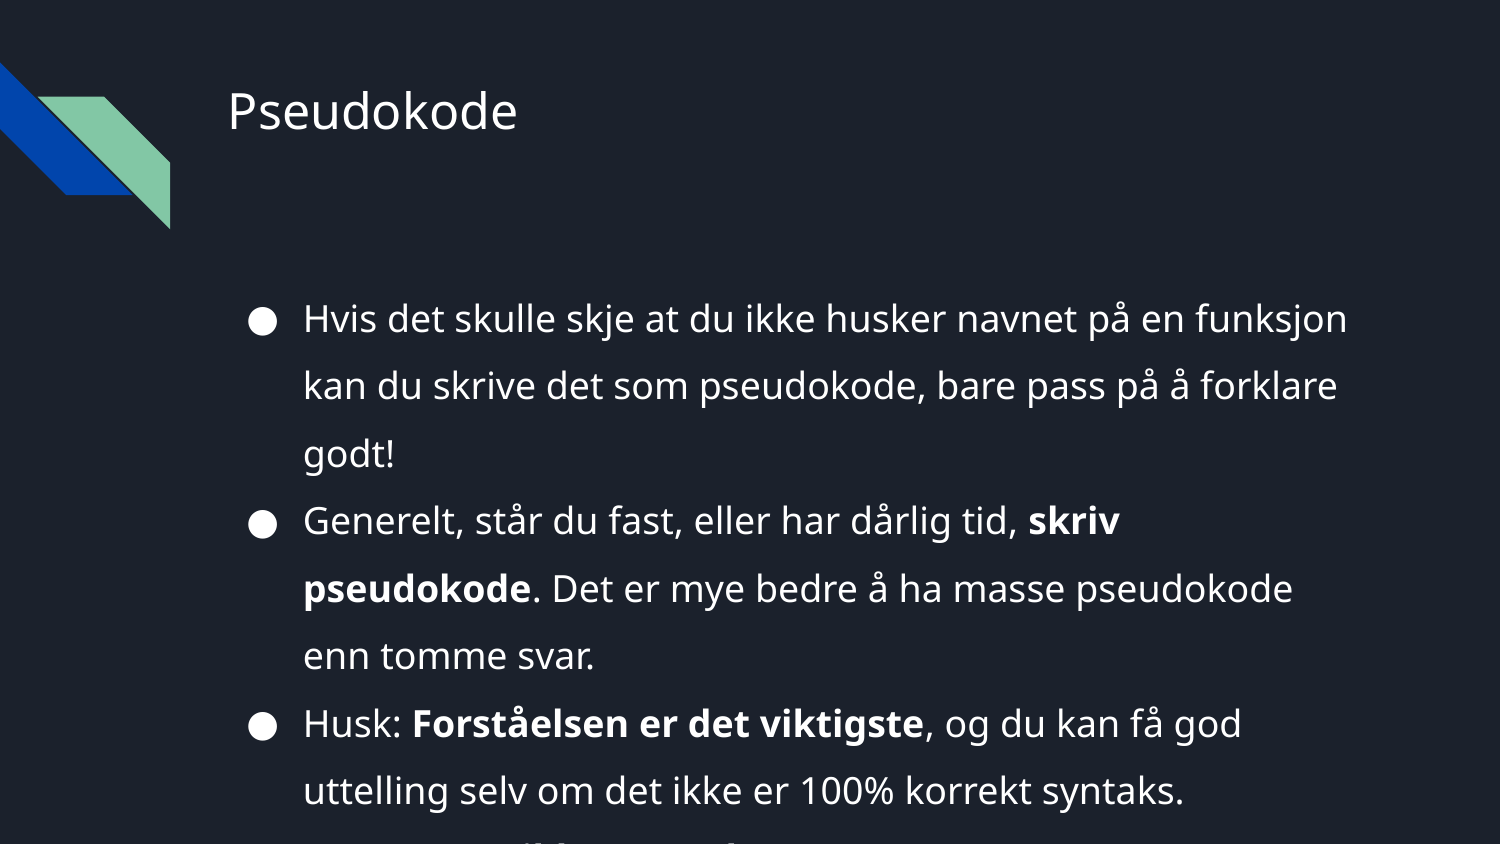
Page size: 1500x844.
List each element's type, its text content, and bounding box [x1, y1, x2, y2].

title Pseudokode [212, 64, 1368, 215]
list Hvis det skulle skje at du ikke husker navnet på en funksjon kan du skrive det som pseudokode, bare pass på å forklare godt! Generelt, står du fast, eller har dårlig tid, skriv pseudokode. Det er mye bedre å ha masse pseudokode enn tomme svar. Husk: Forståelsen er det viktigste, og du kan få god uttelling selv om det ikke er 100% korrekt syntaks. Semantikk > Syntaks [212, 257, 1368, 735]
